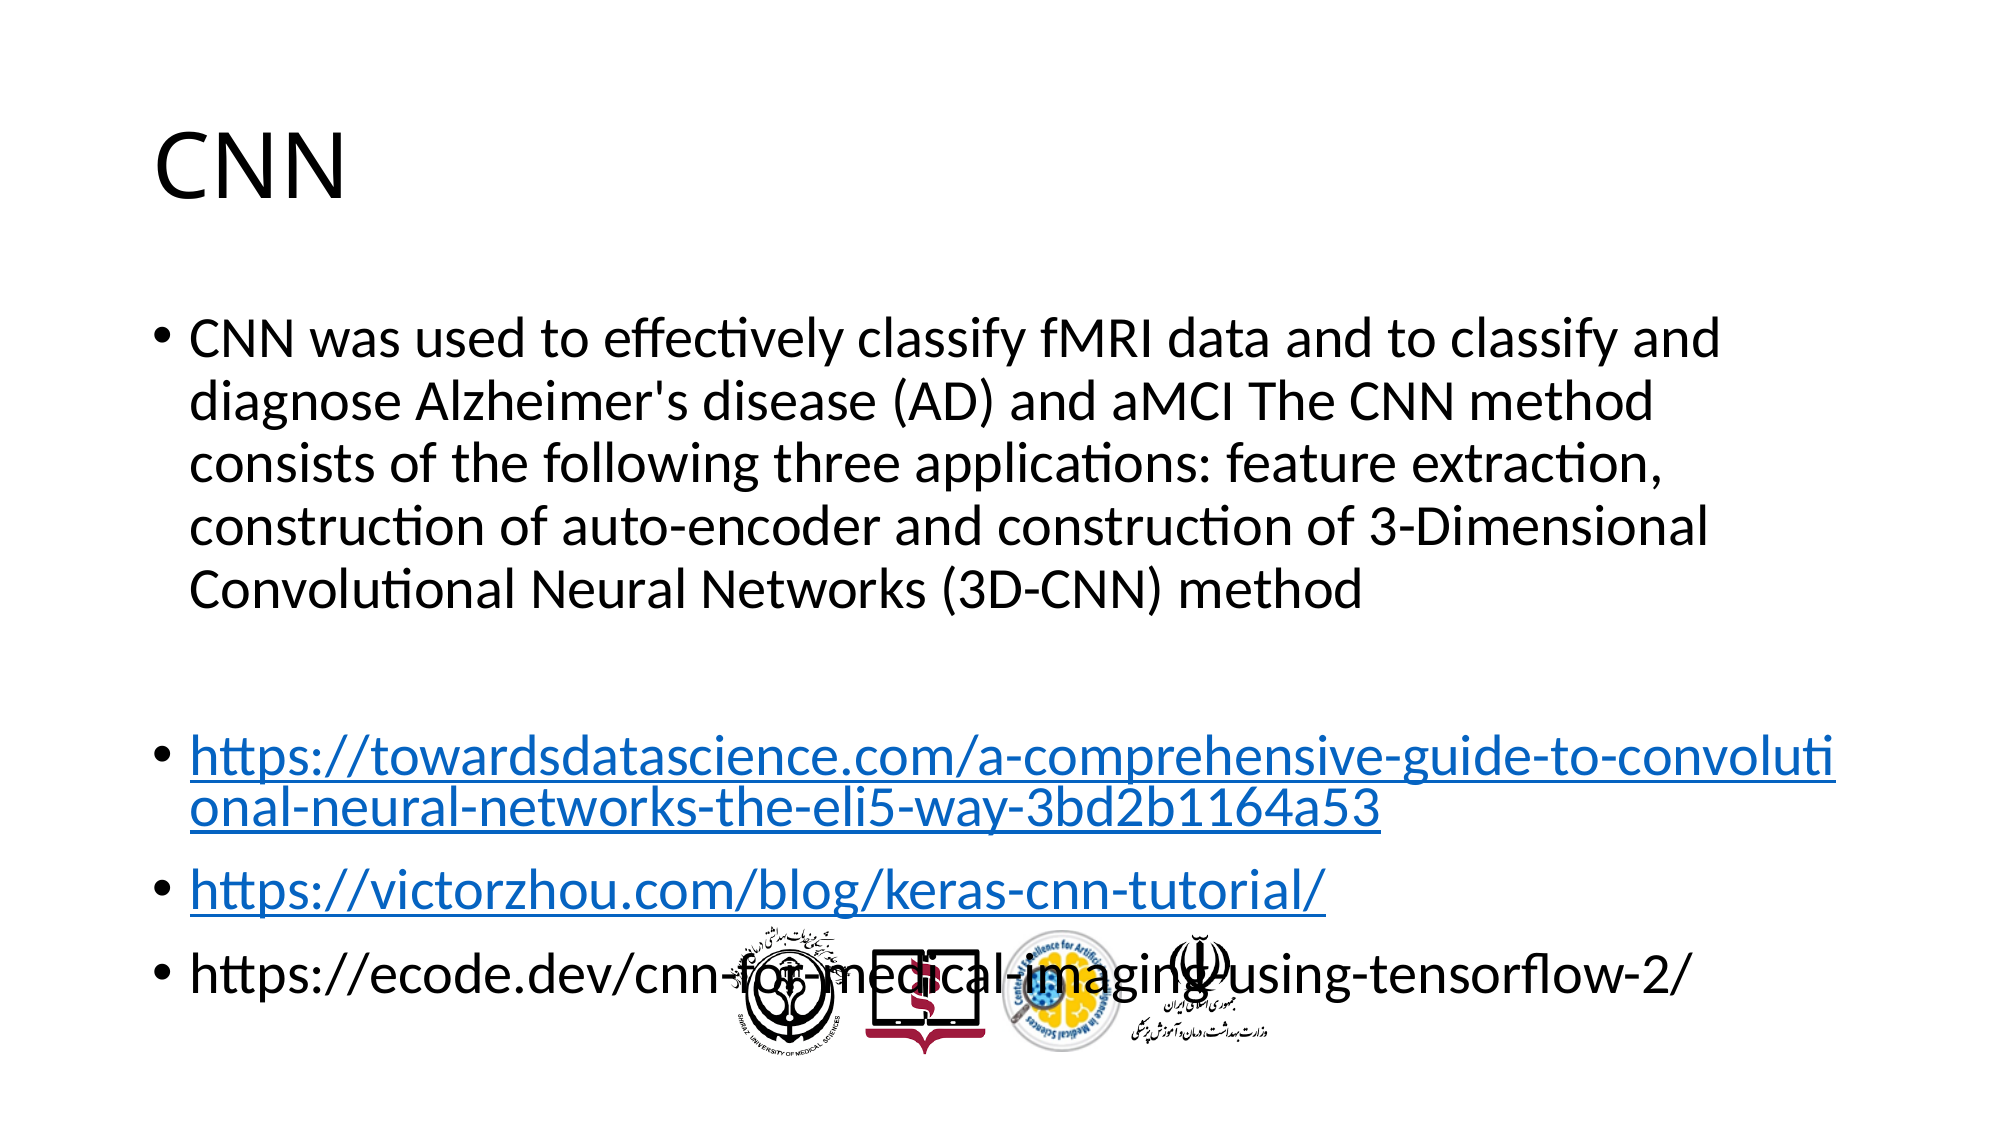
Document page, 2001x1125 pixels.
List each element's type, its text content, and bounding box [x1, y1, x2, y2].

picture [730, 1014, 851, 1056]
picture [857, 1014, 991, 1058]
picture [1128, 1014, 1270, 1073]
list CNN was used to effectively classify fMRI data and to classify and diagnose Alzheimer's disease (AD) and aMCI The CNN method consists of the following three applications: feature extraction, construction of auto-encoder and construction of 3-Dimensional Convolutional Neural Networks (3D-CNN) method https://towardsdatascience.com/a-comprehensive-guide-to-convolutional-neural-networks-the-eli5-way-3bd2b1164a53 https://victorzhou.com/blog/keras-cnn-tutorial/ https://ecode.dev/cnn-for-medical-imaging-using-tensorflow-2/ [137, 299, 1863, 1014]
text_box [453, 377, 1547, 748]
title CNN [137, 59, 1863, 278]
picture [1002, 1014, 1122, 1052]
